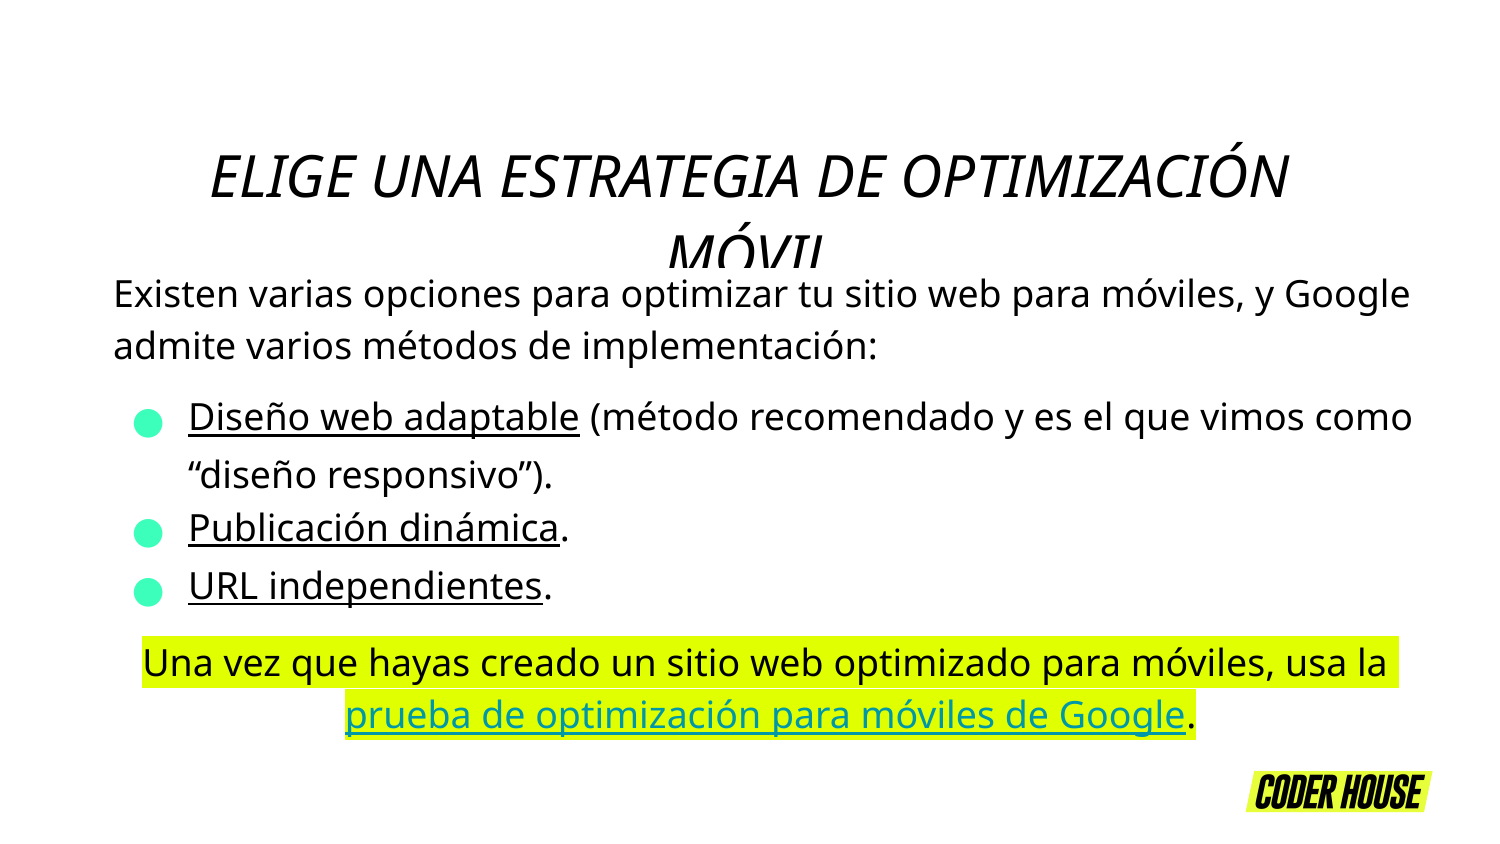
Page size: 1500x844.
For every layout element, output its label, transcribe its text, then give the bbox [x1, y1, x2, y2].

text_box Existen varias opciones para optimizar tu sitio web para móviles, y Google admite varios métodos de implementación: Diseño web adaptable (método recomendado y es el que vimos como “diseño responsivo”). Publicación dinámica. URL independientes. Una vez que hayas creado un sitio web optimizado para móviles, usa la prueba de optimización para móviles de Google. [98, 248, 1444, 765]
picture [1241, 764, 1437, 819]
text_box ELIGE UNA ESTRATEGIA DE OPTIMIZACIÓN MÓVIL [105, 113, 1395, 229]
